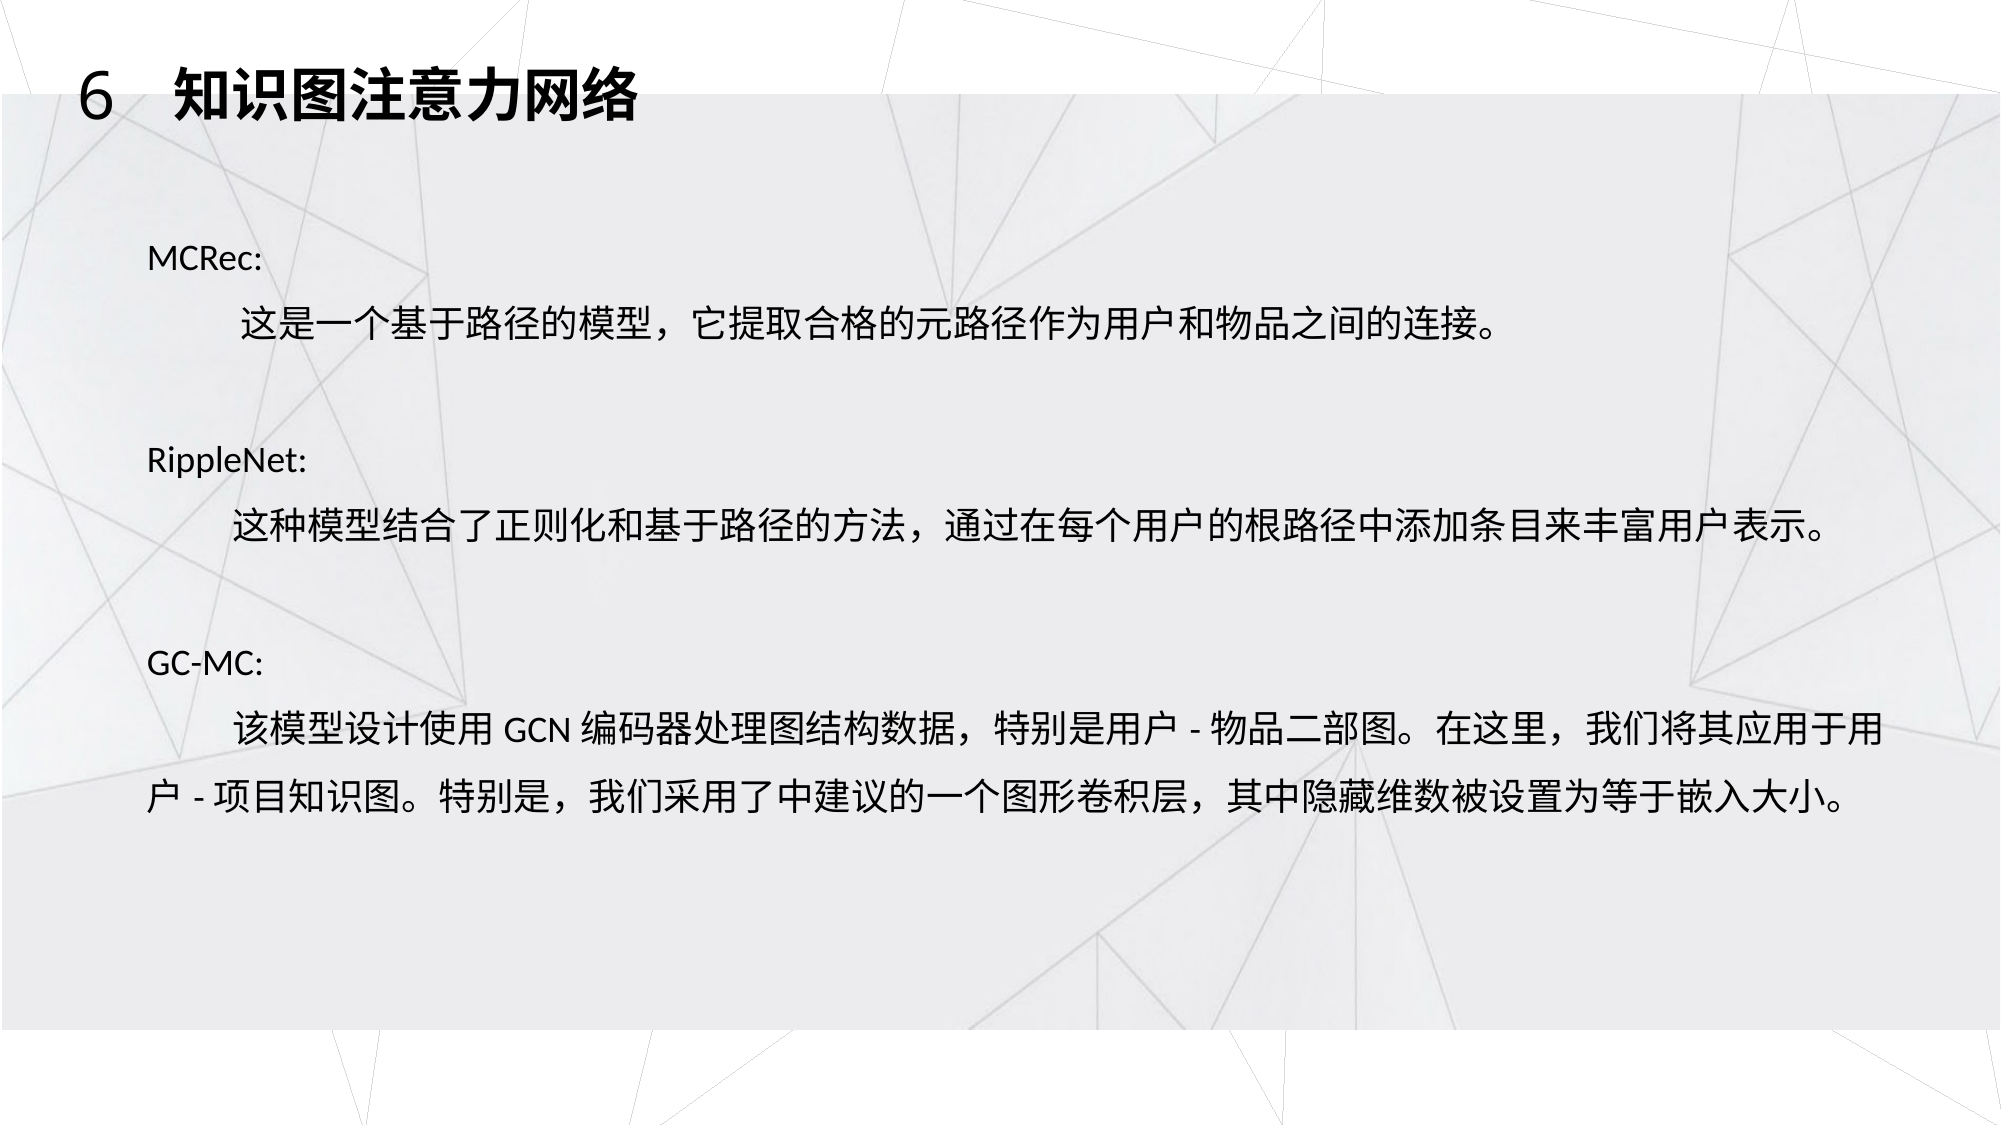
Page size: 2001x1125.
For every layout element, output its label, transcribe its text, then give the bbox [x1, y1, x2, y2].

text_box 6 [77, 53, 175, 134]
picture [2, 94, 2001, 1030]
text_box 知识图注意力网络 [175, 58, 705, 129]
text_box MCRec: 这是一个基于路径的模型，它提取合格的元路径作为用户和物品之间的连接。 RippleNet: 这种模型结合了正则化和基于路径的方法，通过在每个用户的根路径中添加条目来丰富用户表示。 GC-MC: 该模型设计使用GCN编码器处理图结构数据，特别是用户-物品二部图。在这里，我们将其应用于用户-项目知识图。特别是，我们采用了中建议的一个图形卷积层，其中隐藏维数被设置为等于嵌入大小。 [132, 202, 1921, 825]
